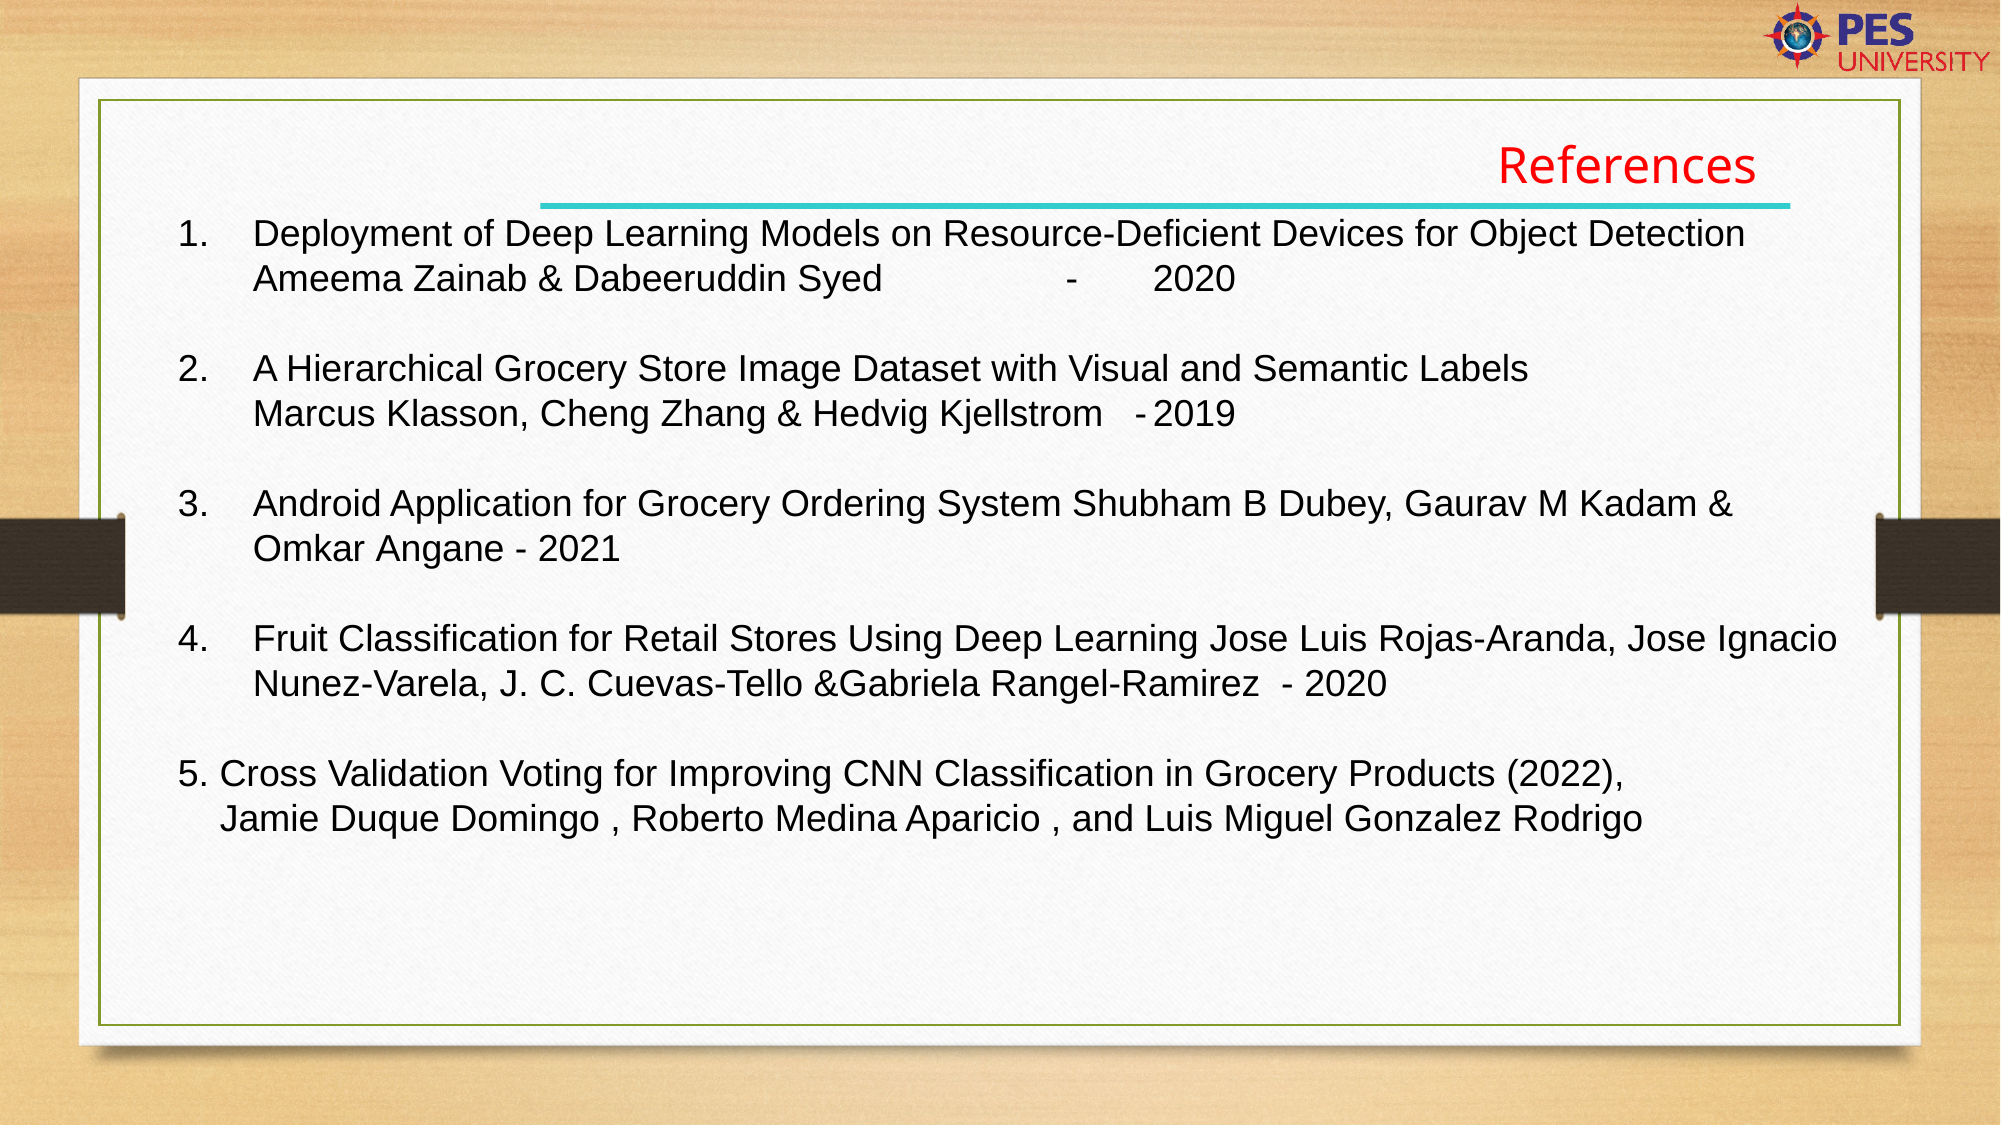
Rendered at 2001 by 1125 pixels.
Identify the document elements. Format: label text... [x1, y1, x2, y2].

text_box Deployment of Deep Learning Models on Resource-Deficient Devices for Object Detection Ameema Zainab & Dabeeruddin Syed - 2020 A Hierarchical Grocery Store Image Dataset with Visual and Semantic Labels Marcus Klasson, Cheng Zhang & Hedvig Kjellstrom - 2019 Android Application for Grocery Ordering System Shubham B Dubey, Gaurav M Kadam & Omkar Angane - 2021 Fruit Classification for Retail Stores Using Deep Learning Jose Luis Rojas-Aranda, Jose Ignacio Nunez-Varela, J. C. Cuevas-Tello &Gabriela Rangel-Ramirez - 2020 5. Cross Validation Voting for Improving CNN Classification in Grocery Products (2022), Jamie Duque Domingo , Roberto Medina Aparicio , and Luis Miguel Gonzalez Rodrigo [162, 201, 1862, 1041]
picture [0, 0, 2001, 1125]
text_box References [1441, 126, 1773, 201]
